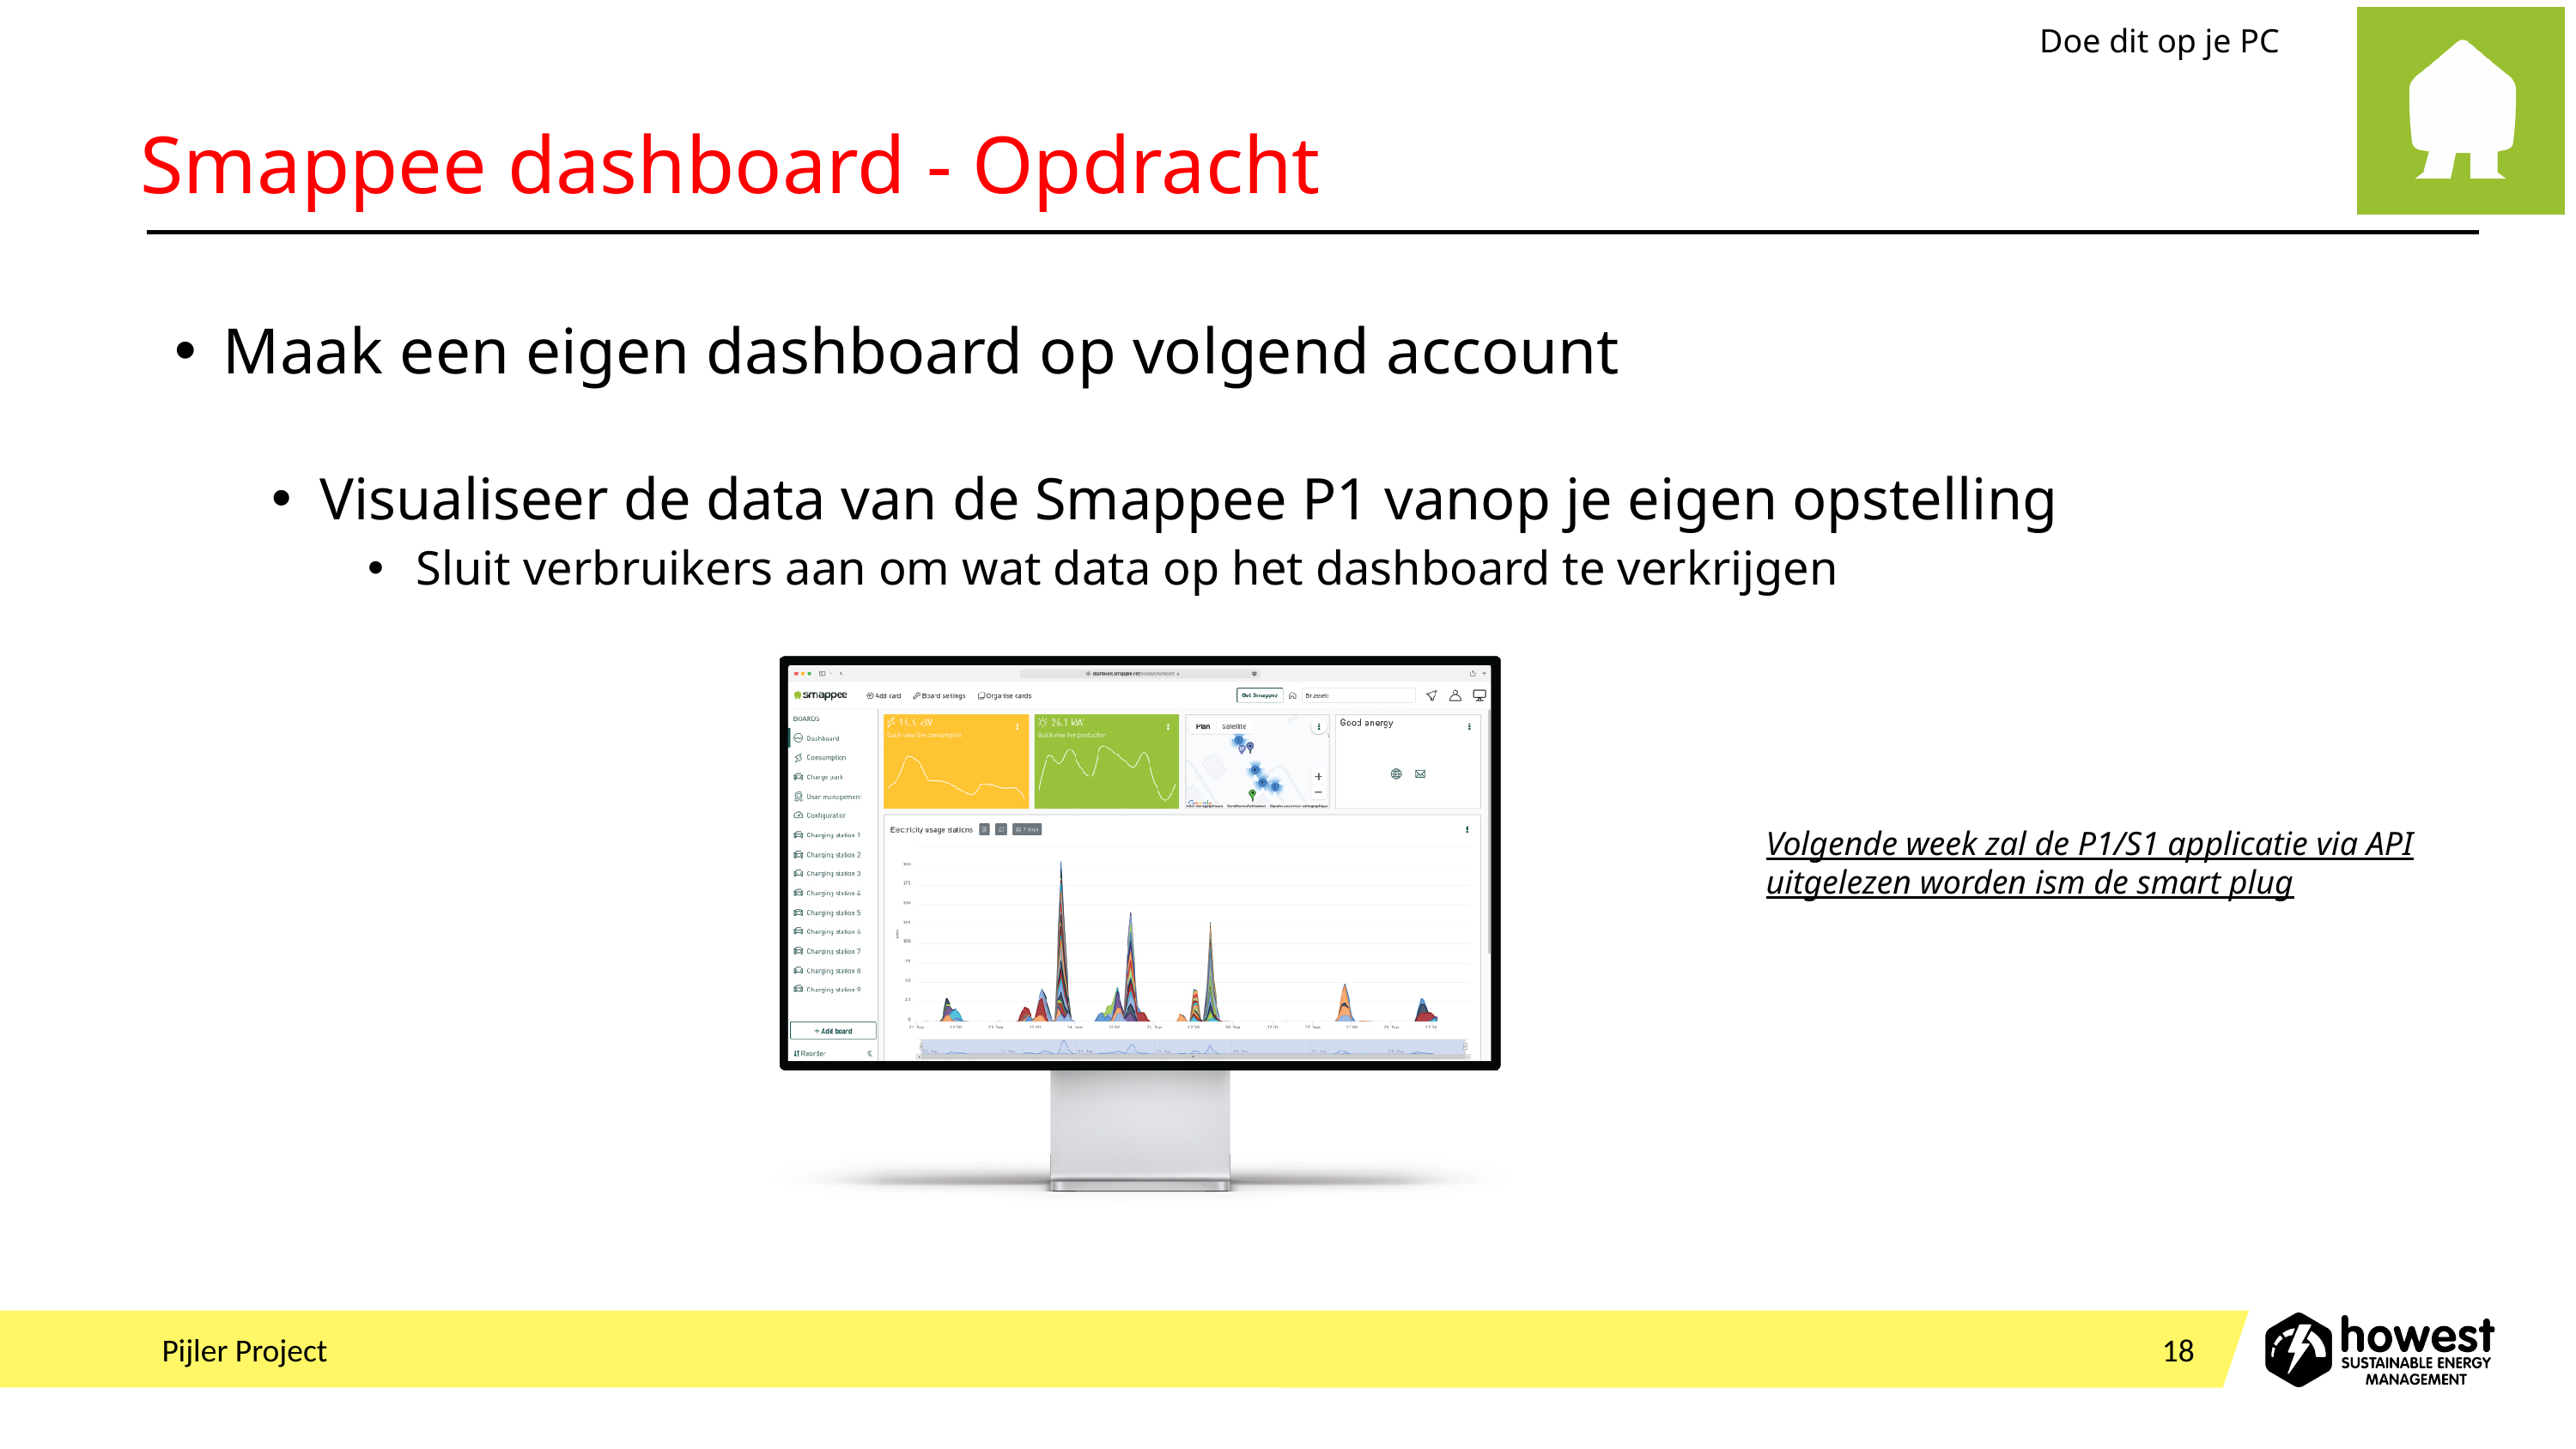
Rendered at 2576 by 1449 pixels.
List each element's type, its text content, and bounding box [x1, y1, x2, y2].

text_box [140, 291, 1967, 1311]
picture [2357, 7, 2565, 215]
picture [758, 609, 1521, 1205]
text_box Maak een eigen dashboard op volgend account Visualiseer de data van de Smappee P1 vanop je eigen opstelling Sluit verbruikers aan om wat data op het dashboard te verkrijgen [161, 312, 2305, 1332]
slide_number 18 [1676, 1332, 2208, 1388]
title Smappee dashboard - Opdracht [140, 124, 2357, 215]
picture [2265, 1313, 2495, 1387]
text_box Volgende week zal de P1/S1 applicatie via API uitgelezen worden ism de smart plug [1753, 816, 2476, 907]
slide_number Pijler Project [149, 1311, 729, 1388]
text_box Doe dit op je PC [1898, 14, 2357, 66]
